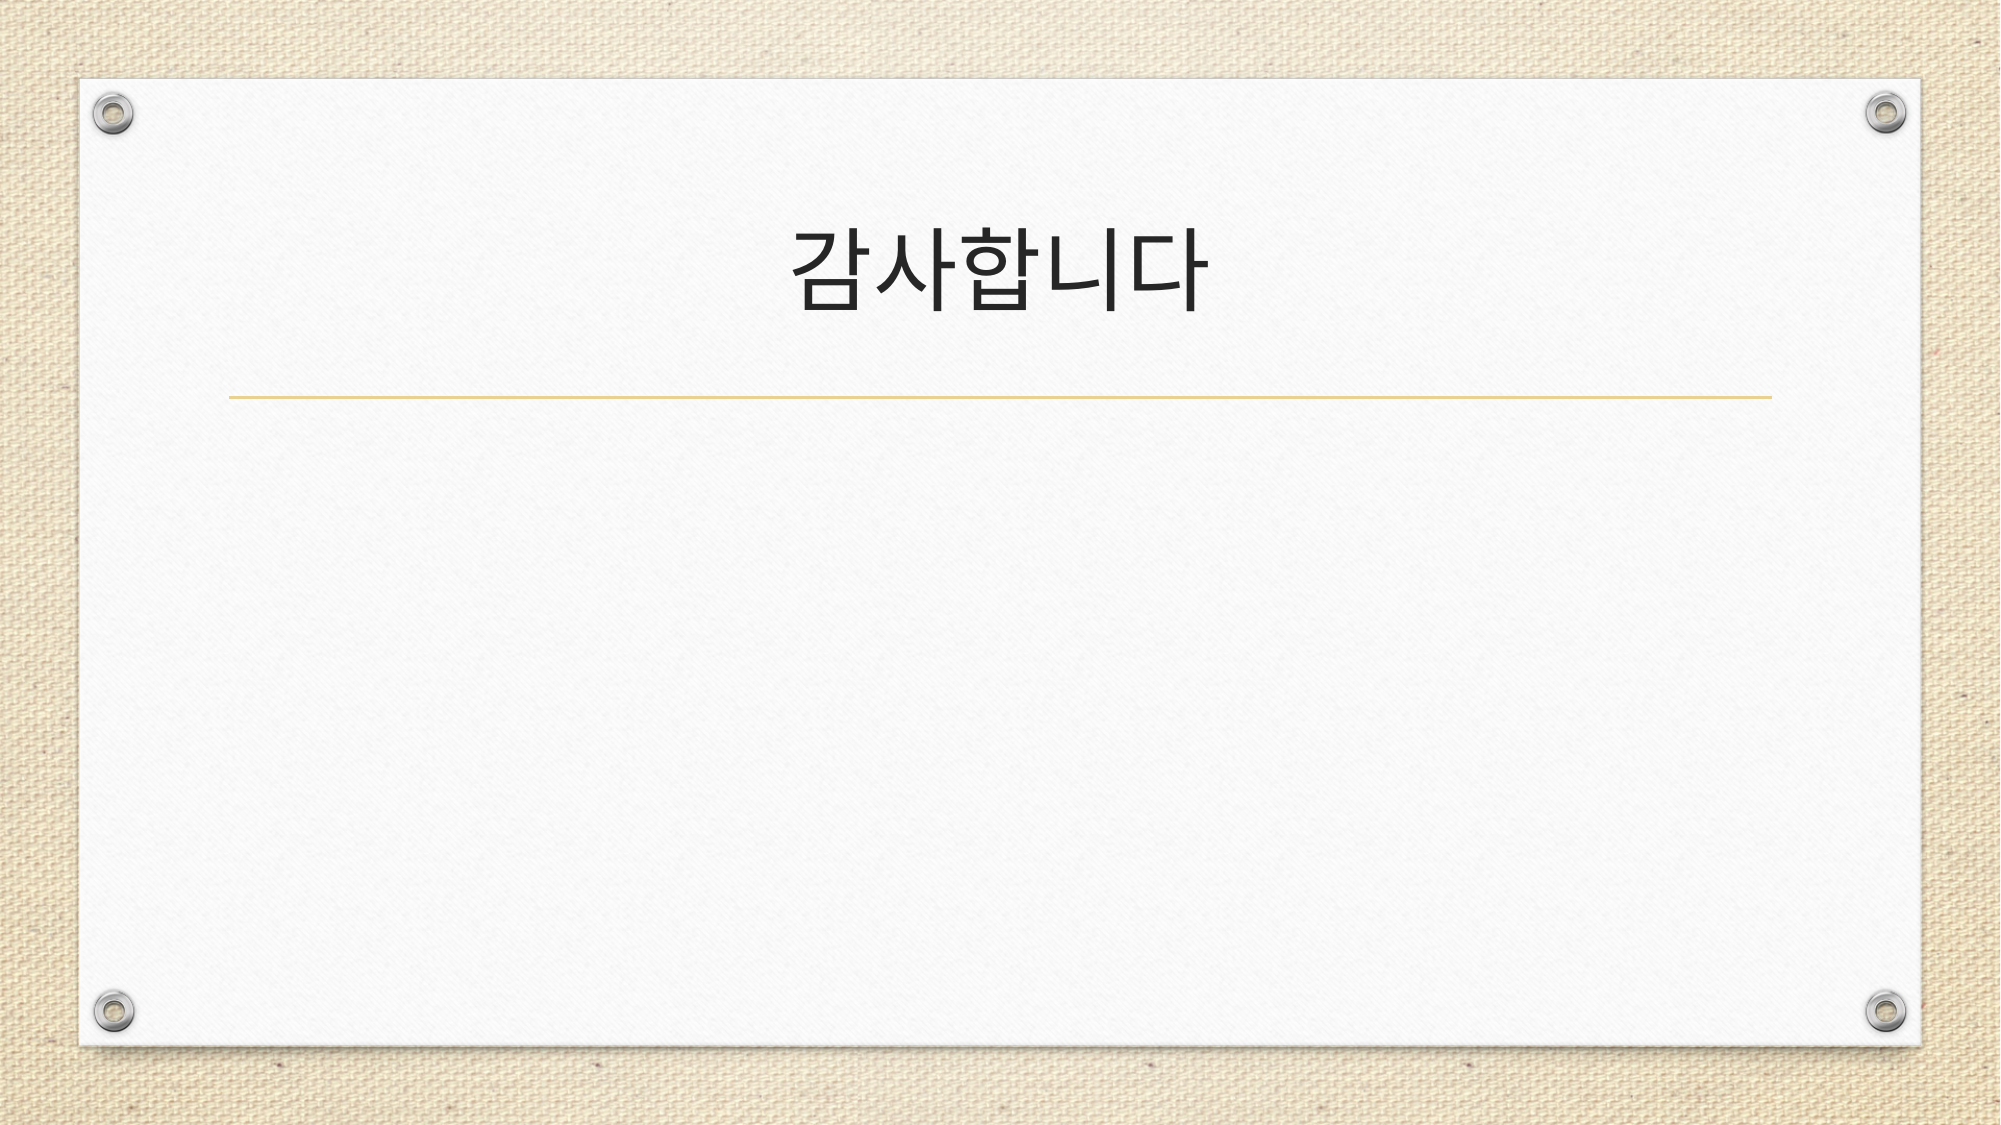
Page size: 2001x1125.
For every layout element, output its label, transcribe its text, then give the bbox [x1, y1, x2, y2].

picture [0, 0, 2001, 1125]
title 감사합니다 [212, 161, 1788, 375]
